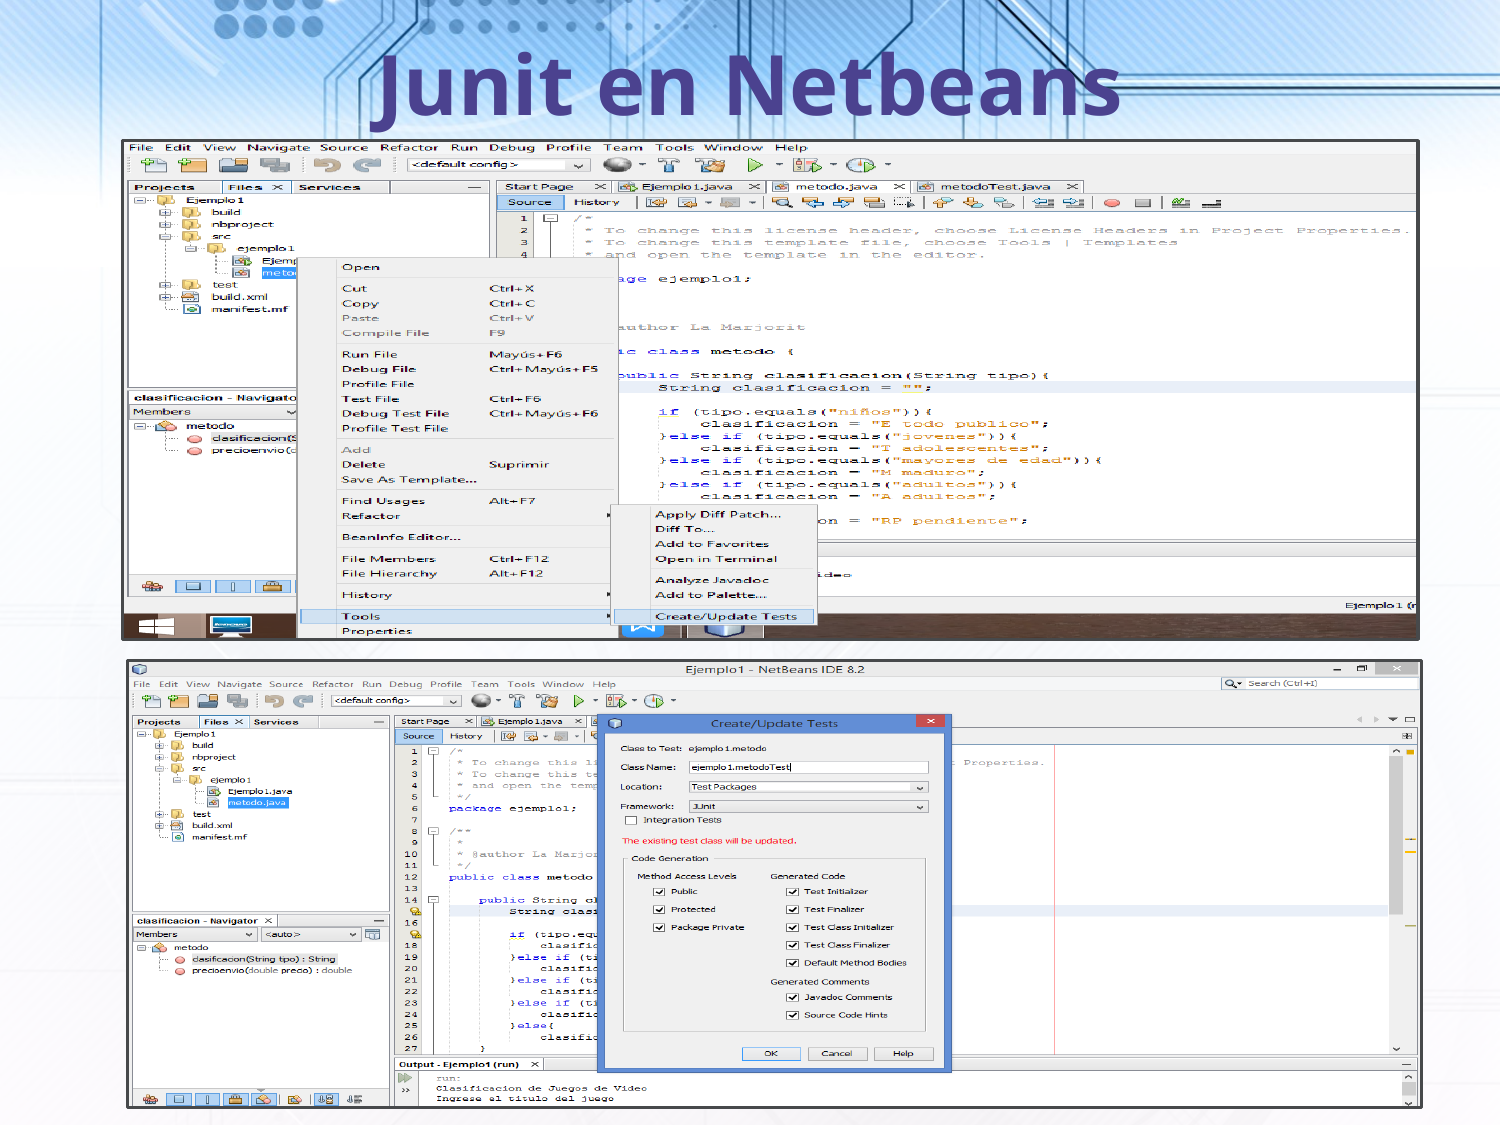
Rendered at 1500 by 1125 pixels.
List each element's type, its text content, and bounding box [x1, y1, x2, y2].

picture [129, 662, 1420, 1107]
text_box Junit en Netbeans [19, 25, 1481, 140]
picture [0, 0, 1500, 222]
picture [124, 142, 1417, 638]
